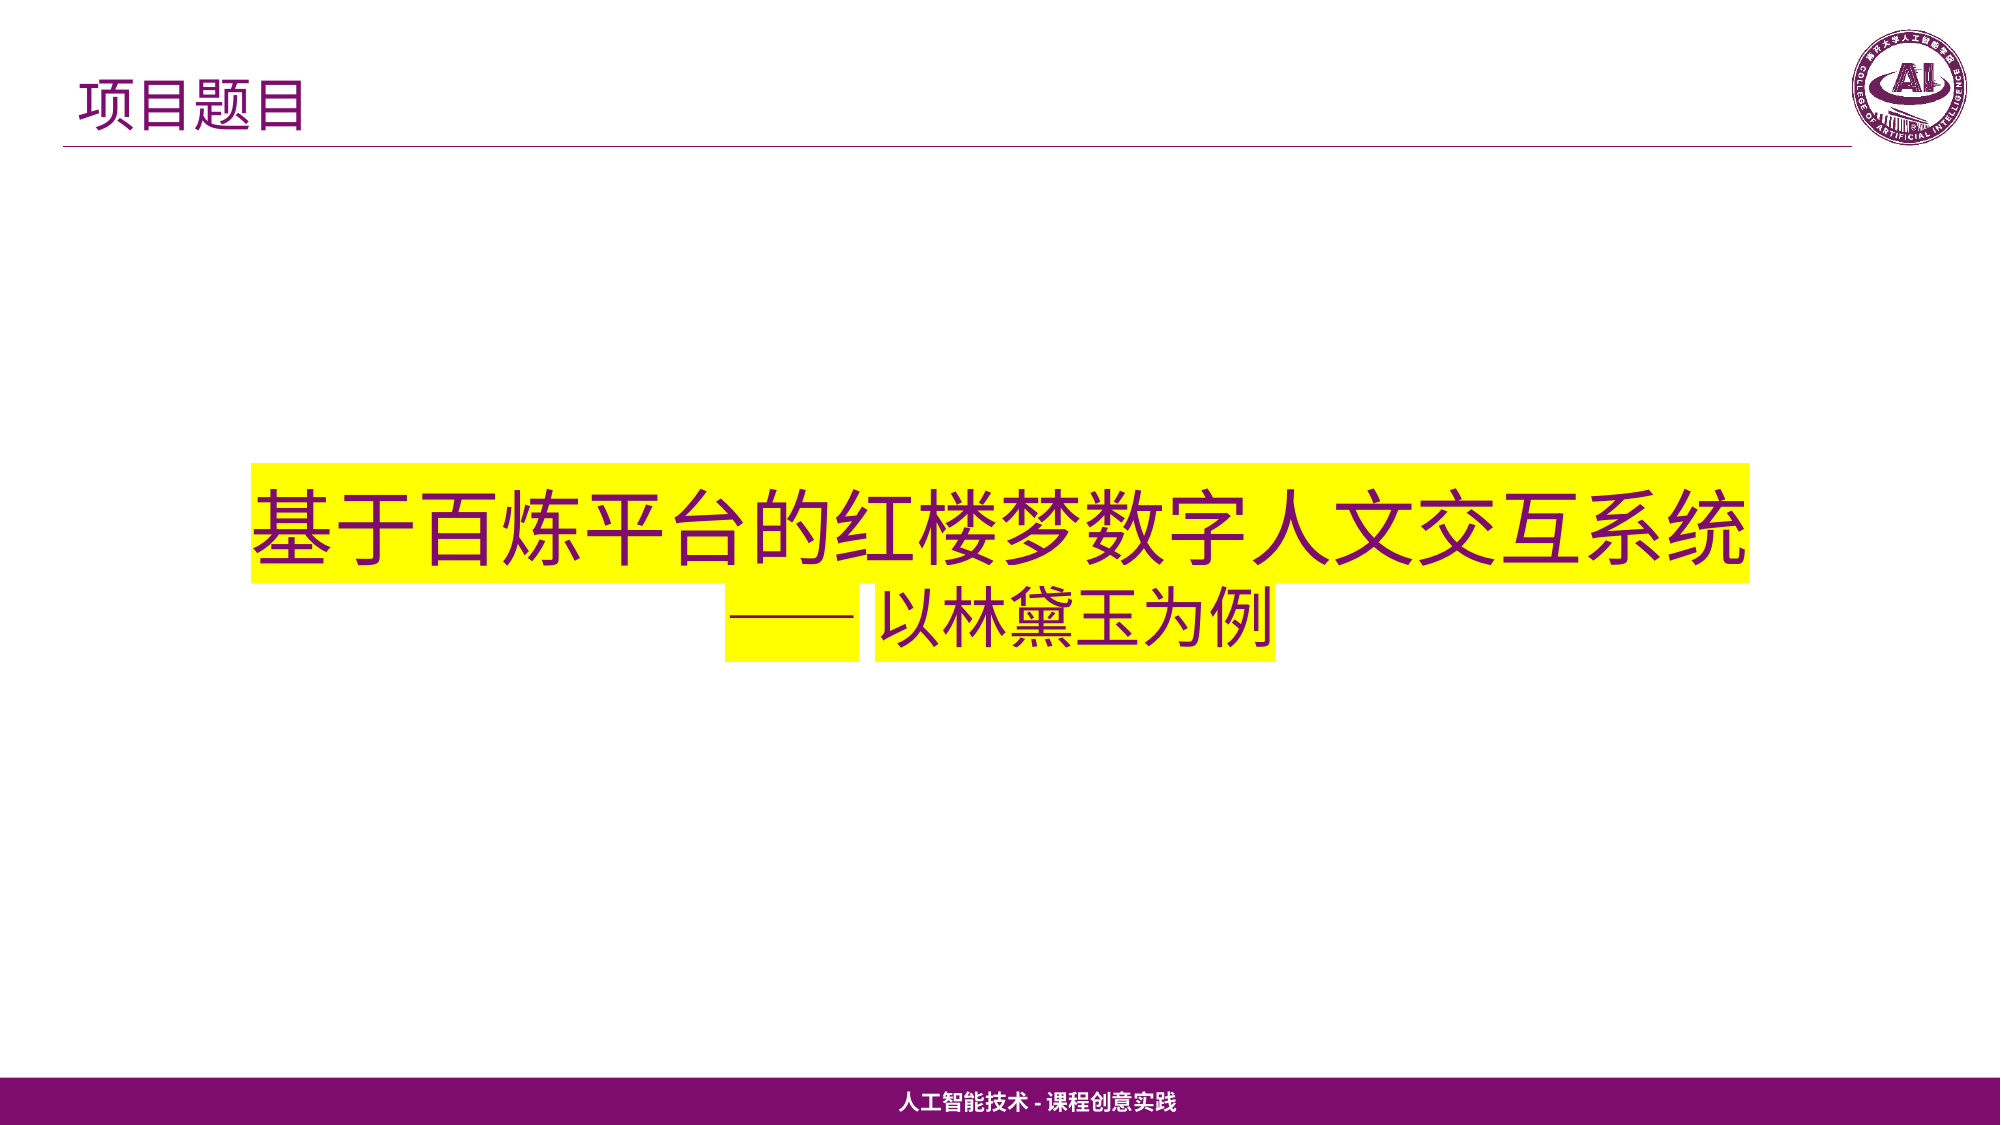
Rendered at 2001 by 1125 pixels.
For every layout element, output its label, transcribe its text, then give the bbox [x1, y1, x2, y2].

slide_number [0, 1077, 375, 1125]
text_box 项目题目 [62, 60, 573, 146]
footer 人工智能技术-课程创意实践 [399, 1077, 1676, 1125]
slide_number [1676, 1077, 2000, 1125]
text_box 基于百炼平台的红楼梦数字人文交互系统 ——以林黛玉为例 [0, 468, 2000, 664]
picture [1851, 28, 1971, 147]
